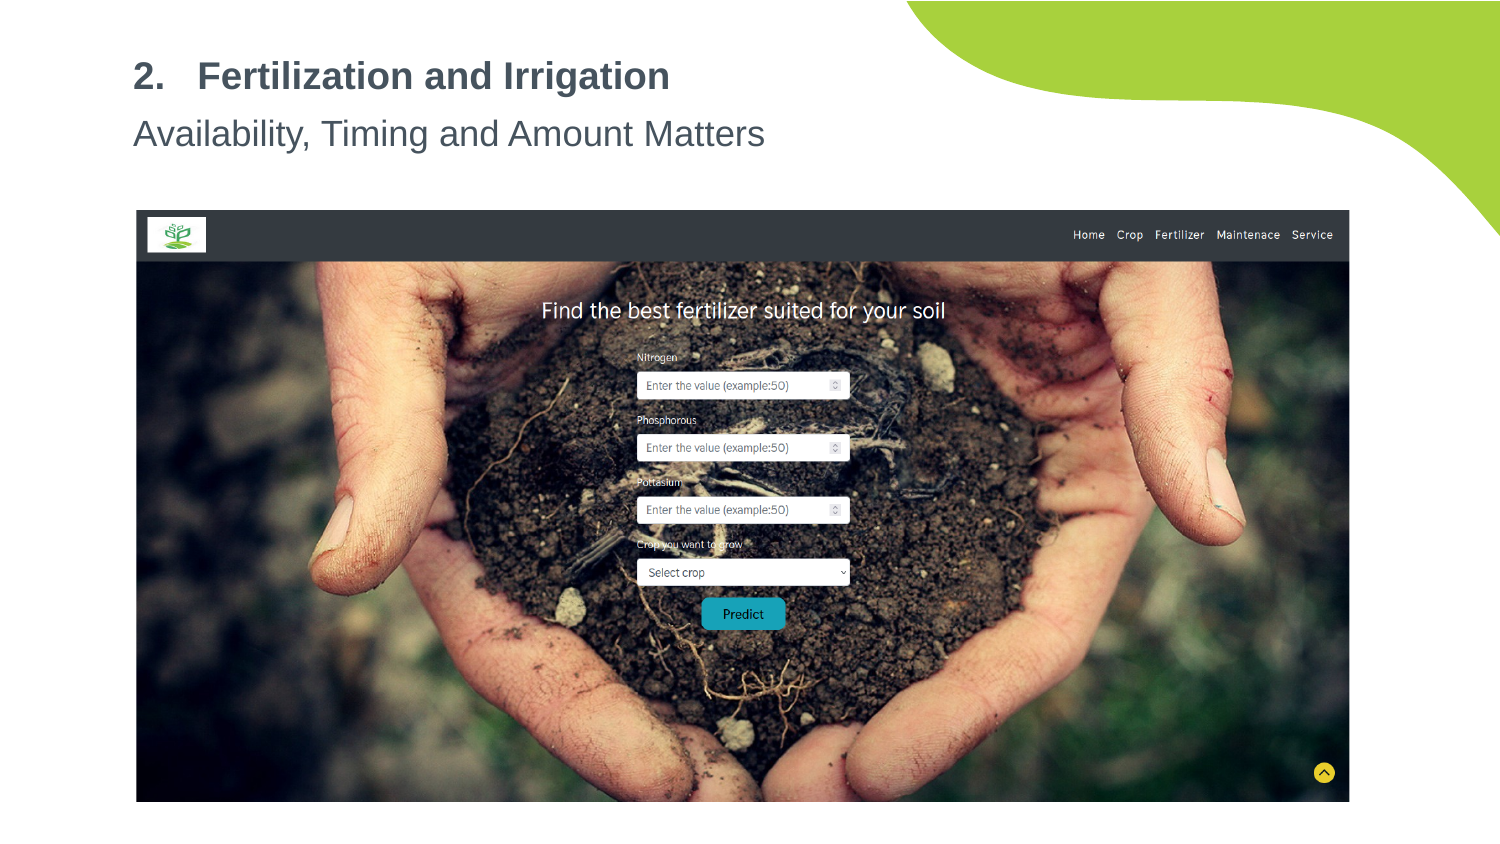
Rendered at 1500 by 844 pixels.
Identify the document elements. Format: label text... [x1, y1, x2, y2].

text_box 2. Fertilization and Irrigation [118, 29, 1382, 112]
picture [136, 210, 1350, 802]
text_box Availability, Timing and Amount Matters [118, 112, 1382, 674]
